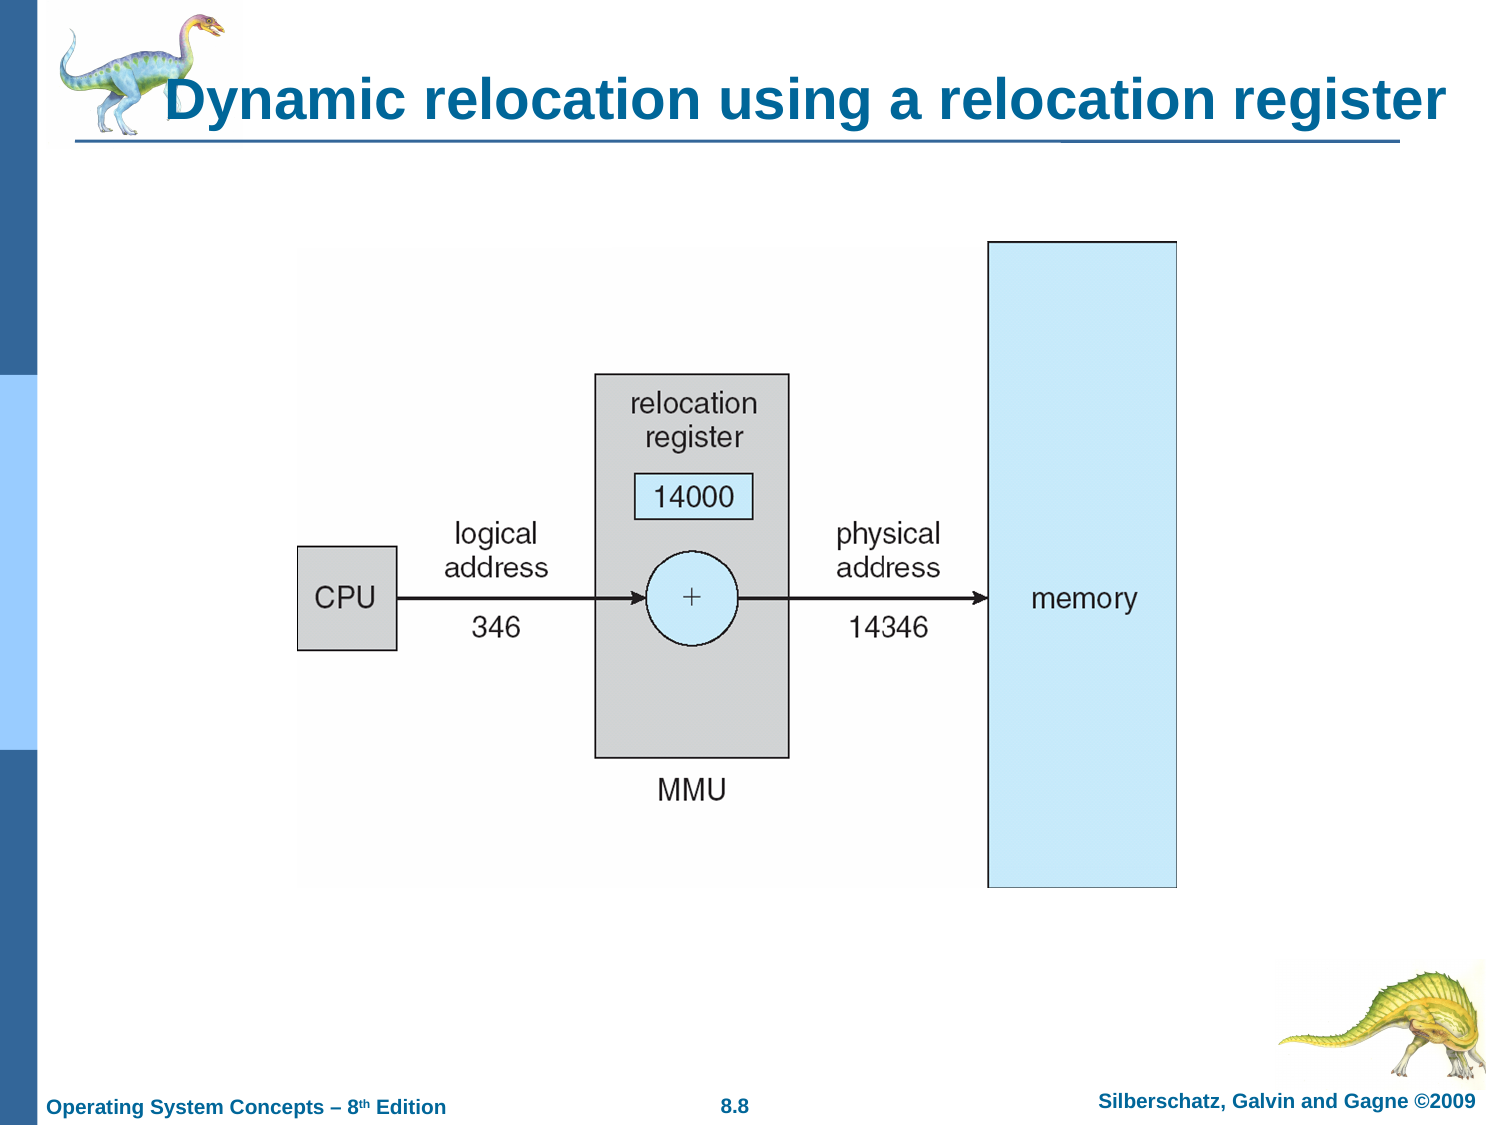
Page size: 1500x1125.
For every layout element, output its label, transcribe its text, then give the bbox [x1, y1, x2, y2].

picture [297, 241, 1178, 888]
picture [1275, 959, 1486, 1090]
title Dynamic relocation using a relocation register [145, 0, 1468, 139]
picture [46, 0, 243, 149]
